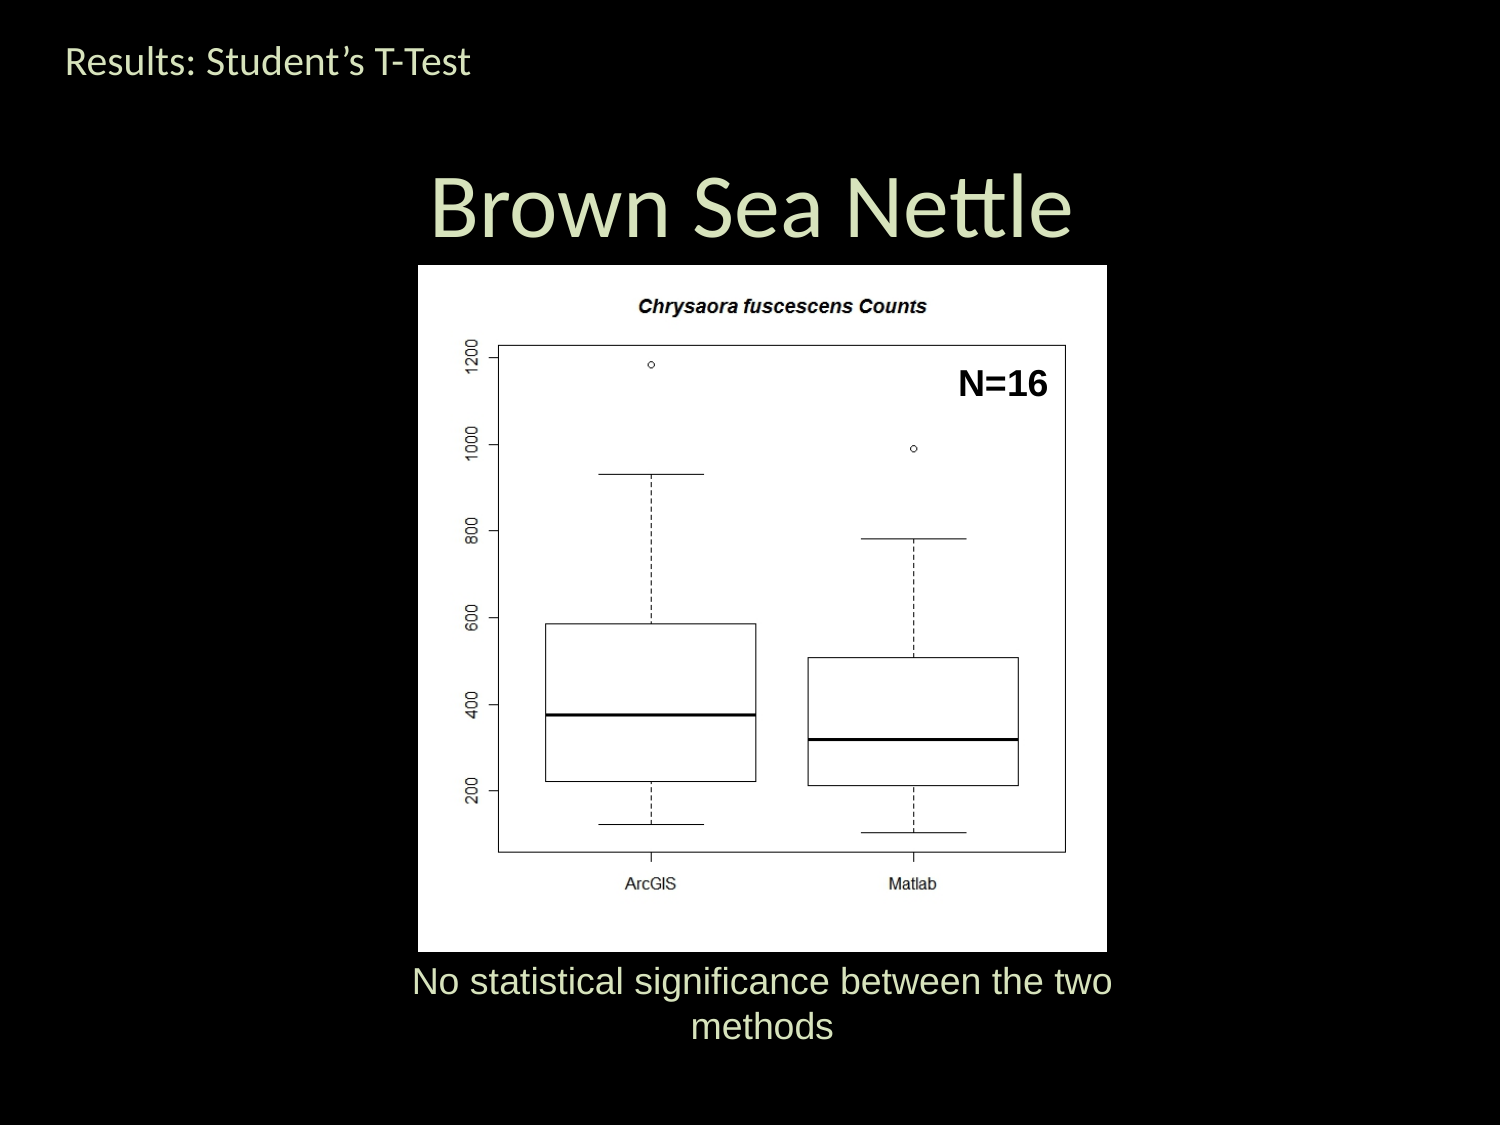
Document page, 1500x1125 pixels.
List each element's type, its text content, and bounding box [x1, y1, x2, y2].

title Brown Sea Nettle [12, 162, 1500, 350]
text_box No statistical significance between the two methods [387, 949, 1138, 1055]
picture [418, 264, 1107, 952]
text_box Results: Student’s T-Test [50, 24, 825, 93]
